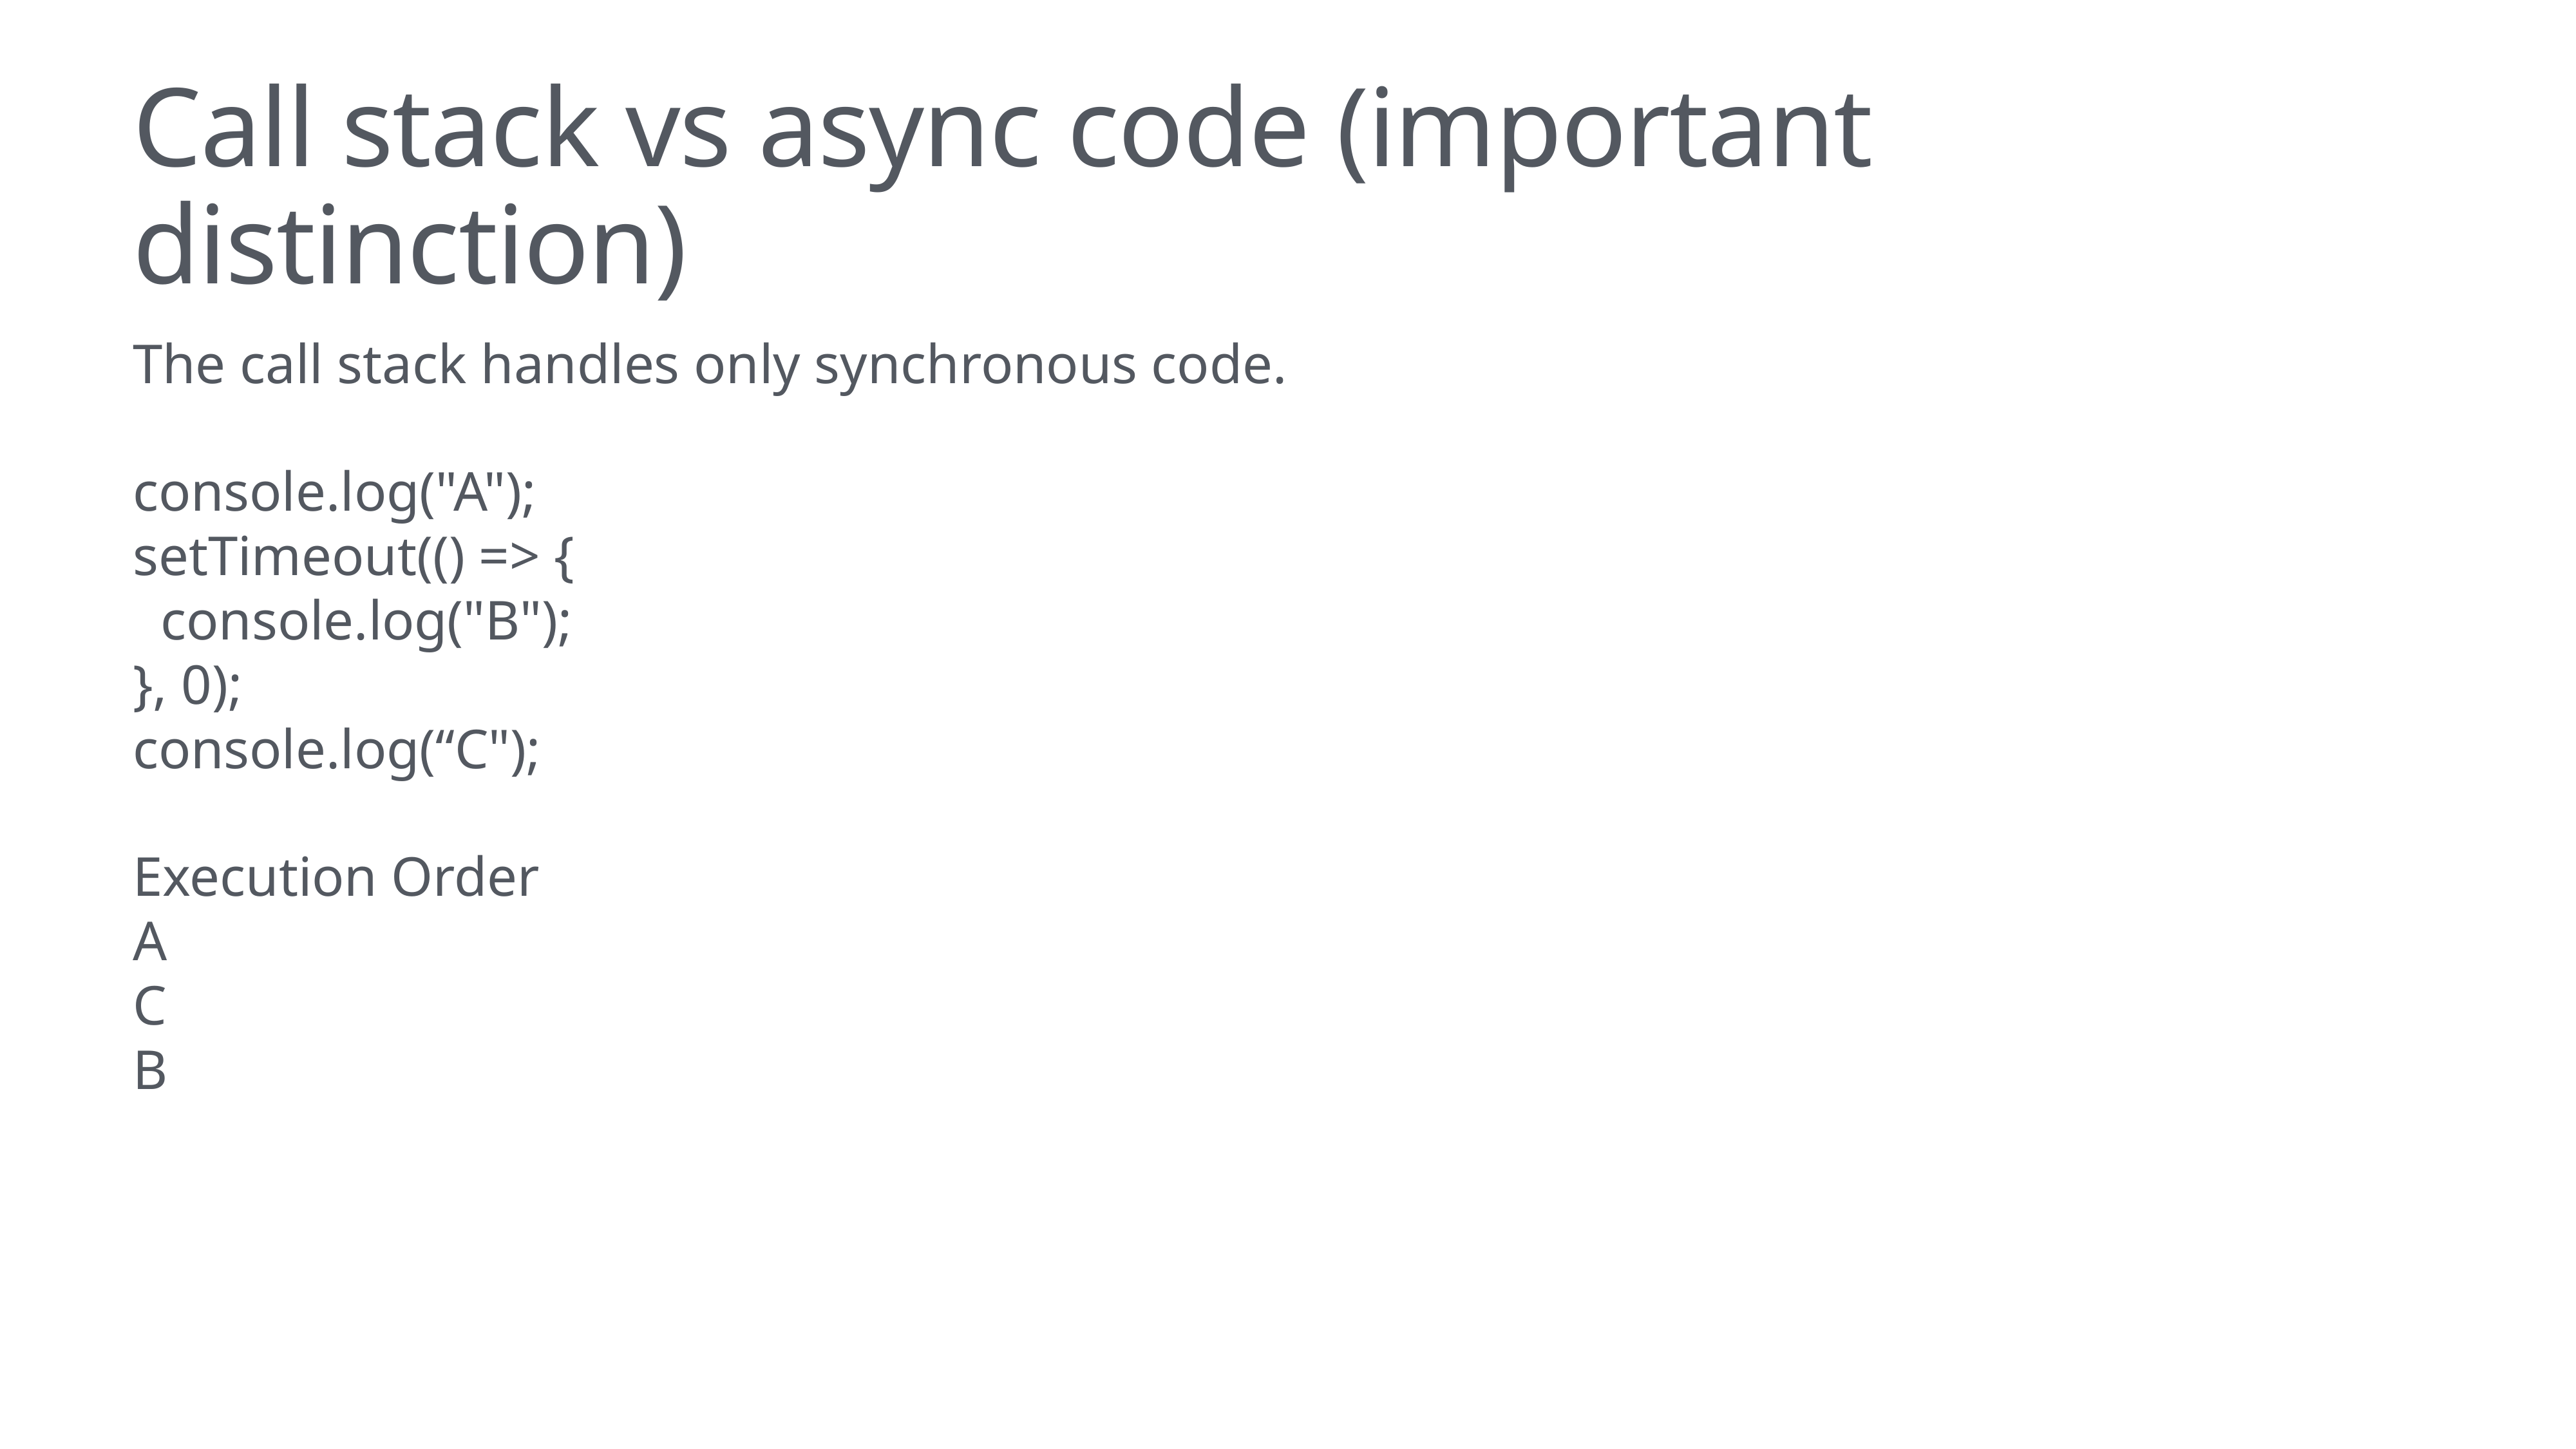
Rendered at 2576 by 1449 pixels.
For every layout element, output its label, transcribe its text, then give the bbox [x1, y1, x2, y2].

list The call stack handles only synchronous code. console.log("A"); setTimeout(() => { console.log("B"); }, 0); console.log(“C"); Execution Order A C B [127, 324, 2449, 1321]
title Call stack vs async code (important distinction) [127, 66, 2449, 246]
